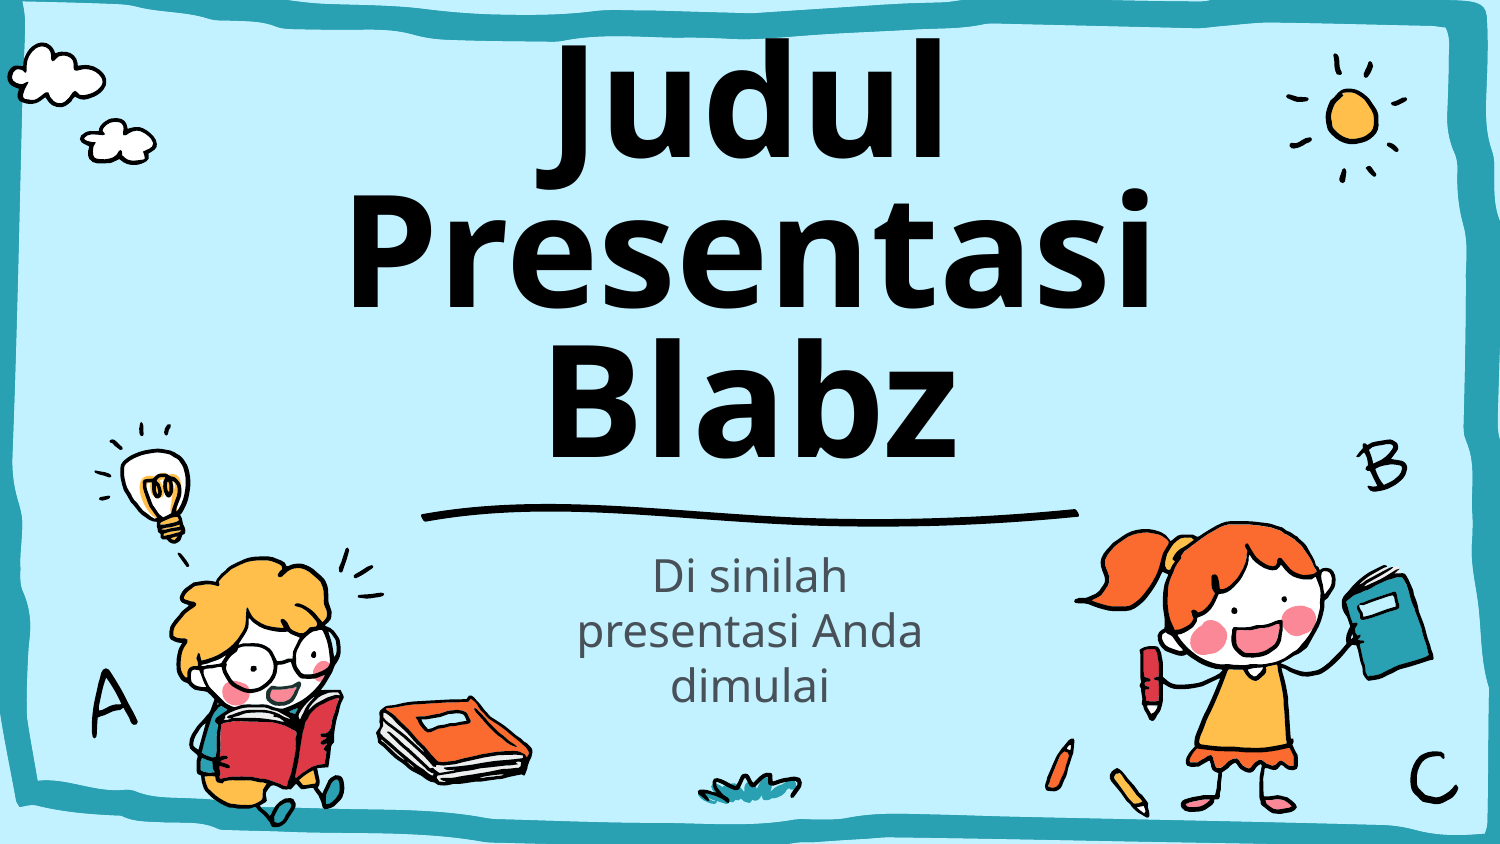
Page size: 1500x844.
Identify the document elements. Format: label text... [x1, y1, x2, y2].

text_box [78, 117, 158, 166]
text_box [389, 694, 534, 787]
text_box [696, 772, 804, 805]
text_box [421, 504, 1079, 526]
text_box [6, 40, 107, 108]
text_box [1044, 520, 1435, 819]
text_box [1285, 53, 1408, 184]
text_box [1440, 784, 1459, 804]
title Judul Presentasi Blabz [203, 165, 1297, 503]
text_box [1356, 439, 1408, 492]
text_box [1440, 751, 1445, 759]
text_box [94, 421, 385, 828]
subtitle Di sinilah presentasi Anda dimulai [525, 531, 975, 679]
